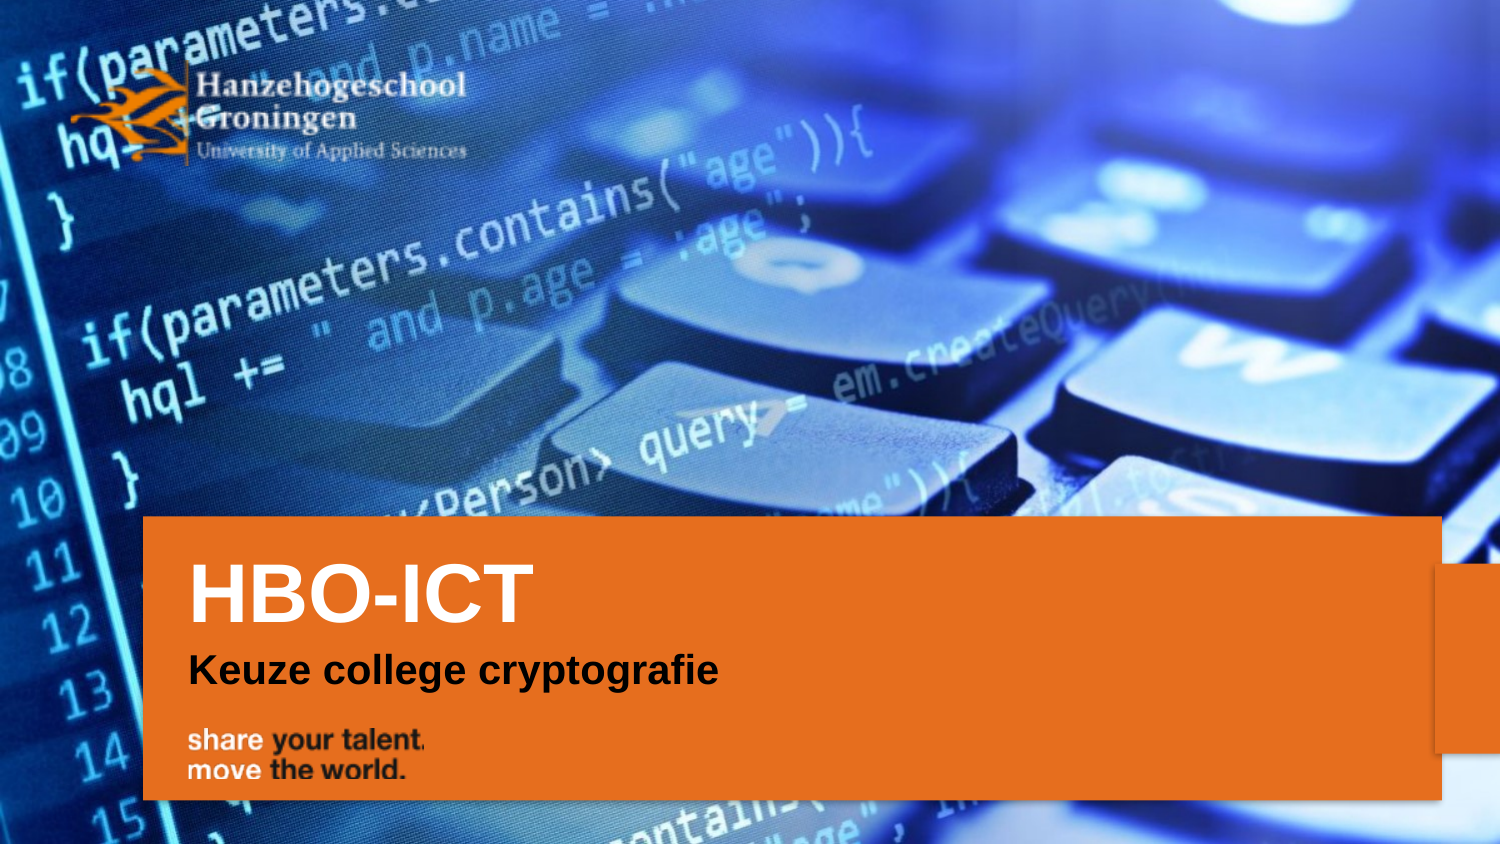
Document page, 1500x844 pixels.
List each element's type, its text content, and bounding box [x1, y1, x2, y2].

picture [0, 0, 1500, 844]
list Keuze college cryptografie [188, 642, 1429, 675]
title HBO-ICT [188, 532, 1429, 639]
